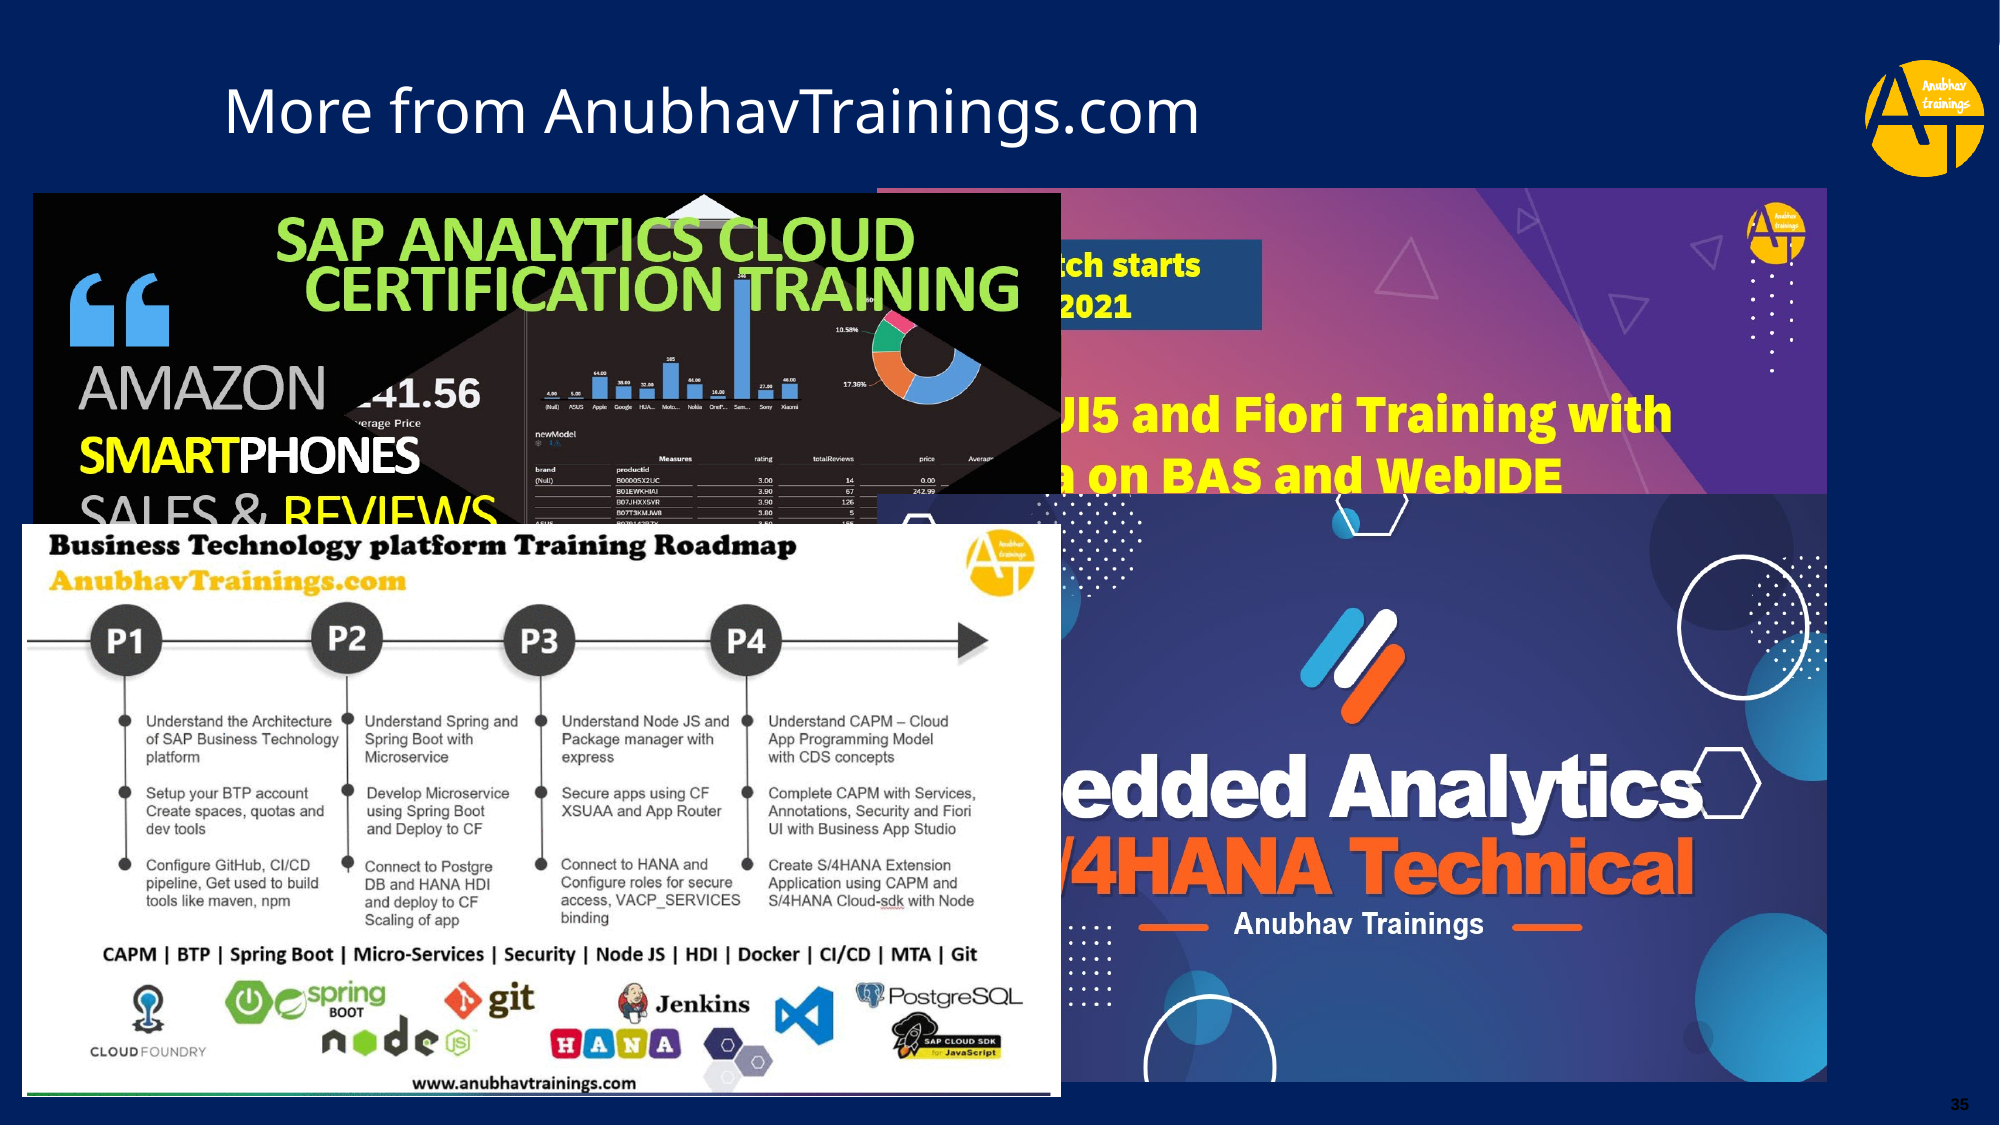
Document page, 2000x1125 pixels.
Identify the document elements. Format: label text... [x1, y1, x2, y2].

picture [21, 187, 1827, 1097]
picture [1853, 52, 1991, 187]
text_box More from AnubhavTrainings.com [208, 64, 1737, 153]
